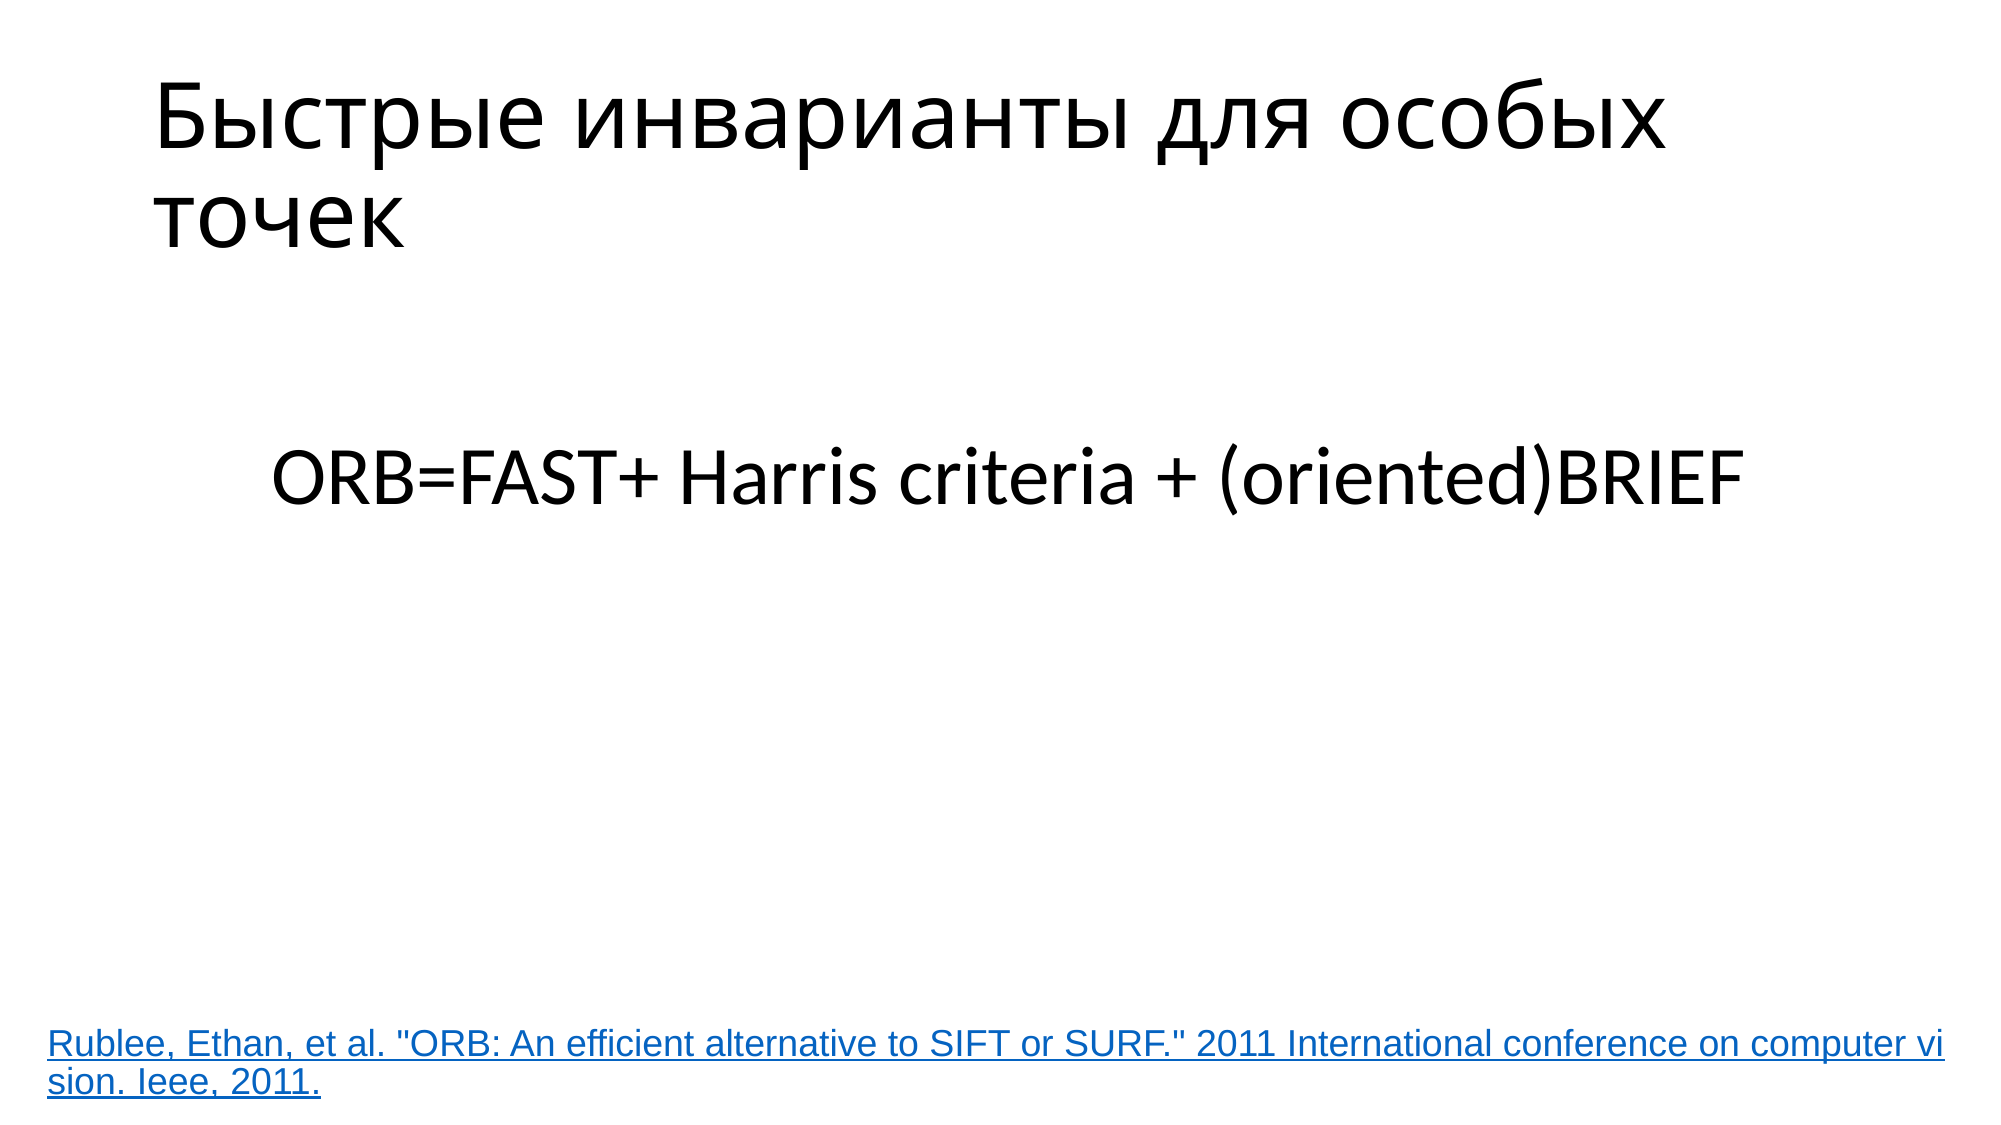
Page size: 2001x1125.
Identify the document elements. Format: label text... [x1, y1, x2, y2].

text_box ORB=FAST+ Harris criteria + (oriented)BRIEF [256, 414, 1763, 530]
title Быстрые инварианты для особых точек [137, 59, 1863, 278]
text_box Rublee, Ethan, et al. "ORB: An efficient alternative to SIFT or SURF." 2011 International conference on computer vision. Ieee, 2011. [32, 1012, 1968, 1072]
